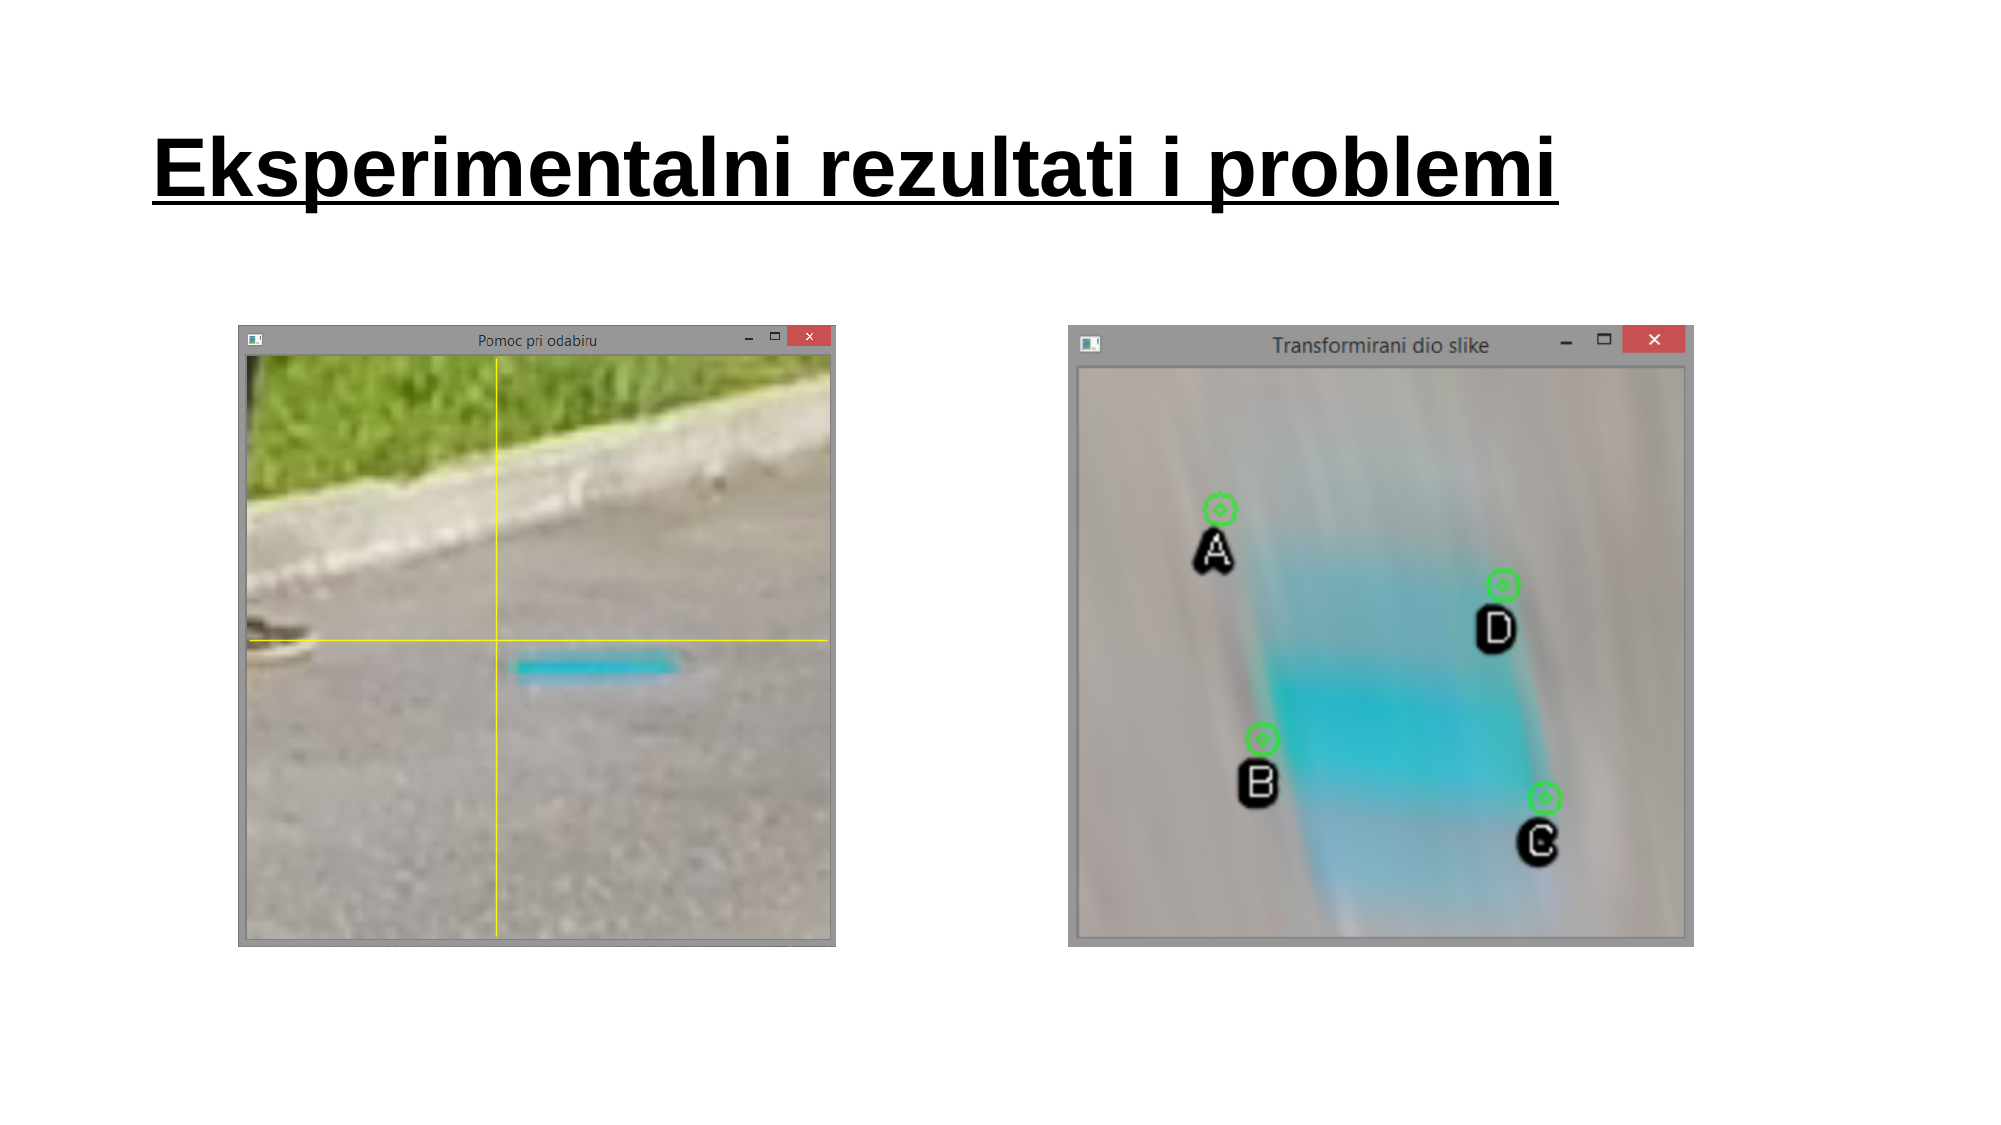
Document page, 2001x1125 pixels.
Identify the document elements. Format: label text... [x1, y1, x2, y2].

picture [238, 325, 836, 947]
picture [1068, 325, 1694, 947]
title Eksperimentalni rezultati i problemi [137, 106, 1863, 232]
